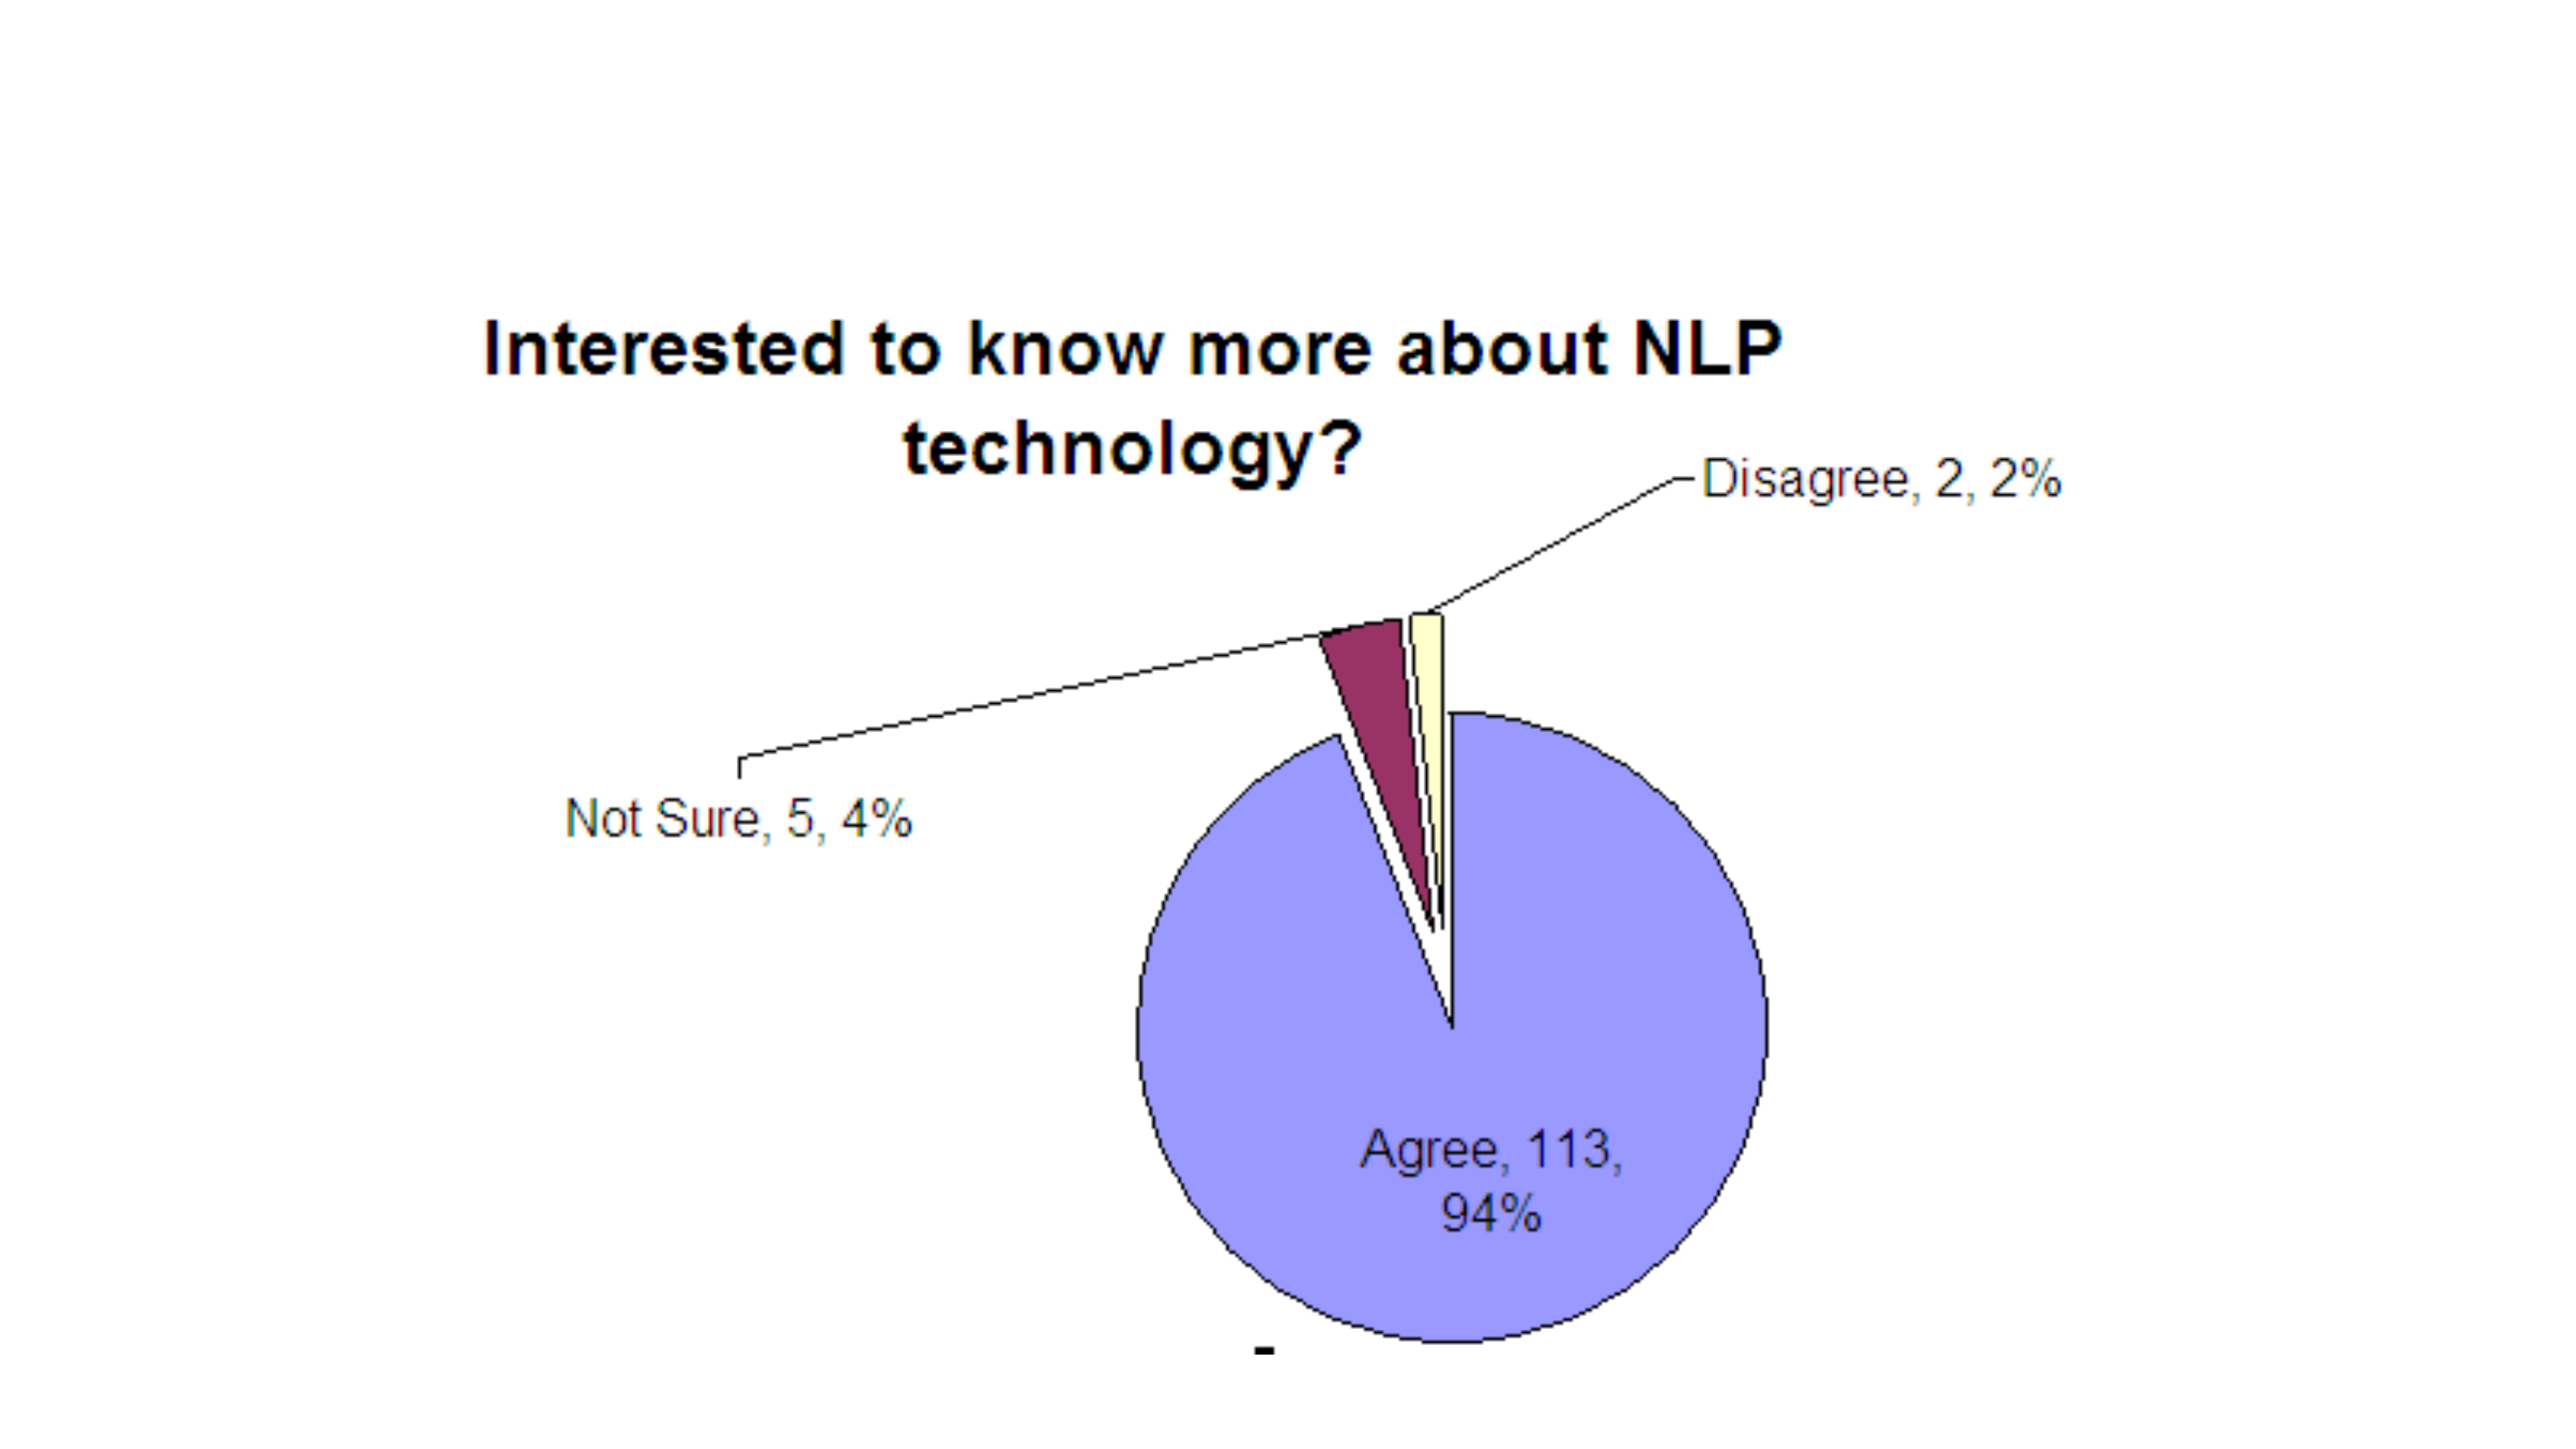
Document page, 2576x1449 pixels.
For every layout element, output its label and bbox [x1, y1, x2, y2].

picture [466, 273, 2126, 1355]
